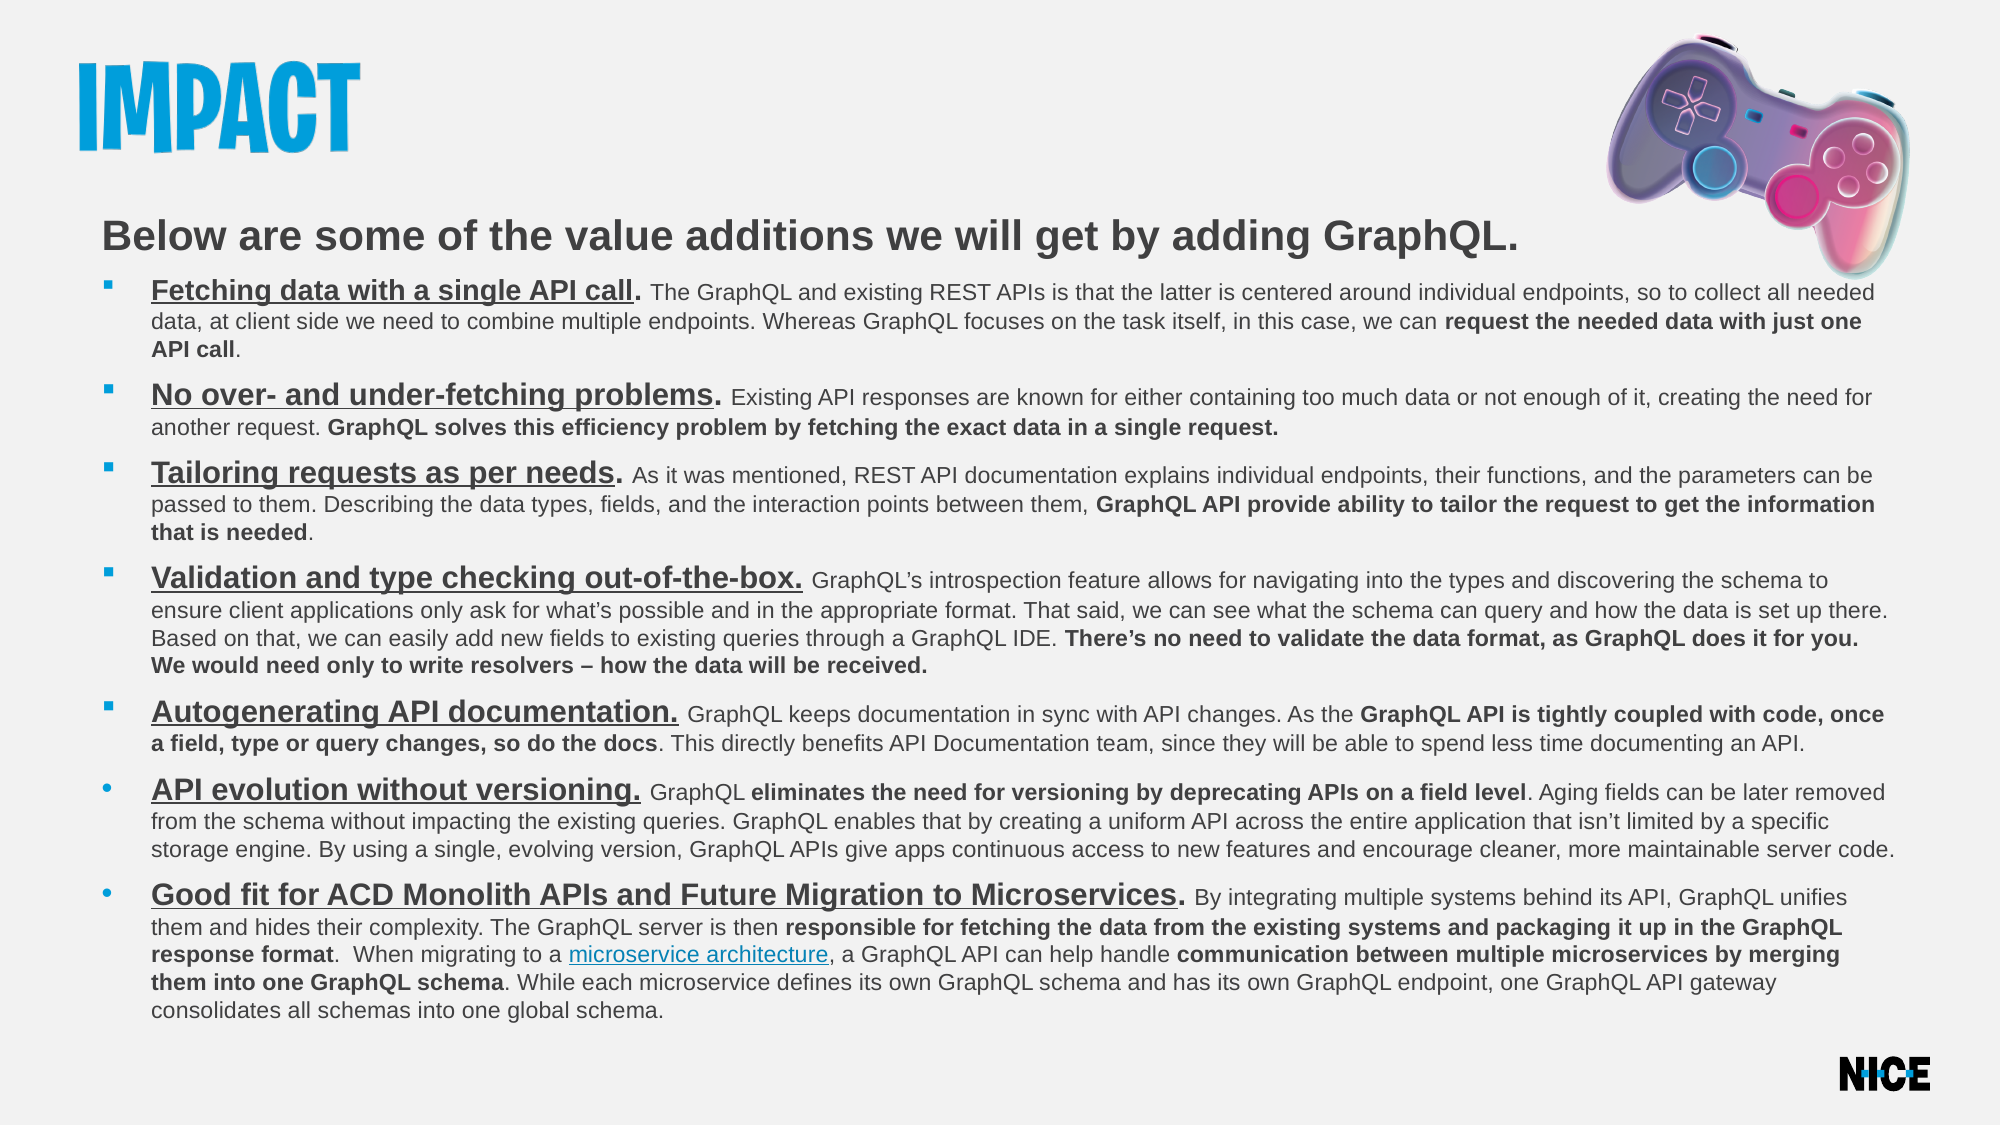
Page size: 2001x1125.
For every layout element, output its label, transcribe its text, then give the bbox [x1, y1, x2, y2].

picture [0, 0, 1937, 288]
list Below are some of the value additions we will get by adding GraphQL. Fetching data with a single API call. The GraphQL and existing REST APIs is that the latter is centered around individual endpoints, so to collect all needed data, at client side we need to combine multiple endpoints. Whereas GraphQL focuses on the task itself, in this case, we can request the needed data with just one API call. No over- and under-fetching problems. Existing API responses are known for either containing too much data or not enough of it, creating the need for another request. GraphQL solves this efficiency problem by fetching the exact data in a single request. Tailoring requests as per needs. As it was mentioned, REST API documentation explains individual endpoints, their functions, and the parameters can be passed to them. Describing the data types, fields, and the interaction points between them, GraphQL API provide ability to tailor the request to get the information that is needed. Validation and type checking out-of-the-box. GraphQL’s introspection feature allows for navigating into the types and discovering the schema to ensure client applications only ask for what’s possible and in the appropriate format. That said, we can see what the schema can query and how the data is set up there. Based on that, we can easily add new fields to existing queries through a GraphQL IDE. There’s no need to validate the data format, as GraphQL does it for you. We would need only to write resolvers – how the data will be received. Autogenerating API documentation. GraphQL keeps documentation in sync with API changes. As the GraphQL API is tightly coupled with code, once a field, type or query changes, so do the docs. This directly benefits API Documentation team, since they will be able to spend less time documenting an API. API evolution without versioning. GraphQL eliminates the need for versioning by deprecating APIs on a field level. Aging fields can be later removed from the schema without impacting the existing queries. GraphQL enables that by creating a uniform API across the entire application that isn’t limited by a specific storage engine. By using a single, evolving version, GraphQL APIs give apps continuous access to new features and encourage cleaner, more maintainable server code. Good fit for ACD Monolith APIs and Future Migration to Microservices. By integrating multiple systems behind its API, GraphQL unifies them and hides their complexity. The GraphQL server is then responsible for fetching the data from the existing systems and packaging it up in the GraphQL response format. When migrating to a microservice architecture, a GraphQL API can help handle communication between multiple microservices by merging them into one GraphQL schema. While each microservice defines its own GraphQL schema and has its own GraphQL endpoint, one GraphQL API gateway consolidates all schemas into one global schema. [75, 194, 1927, 1047]
